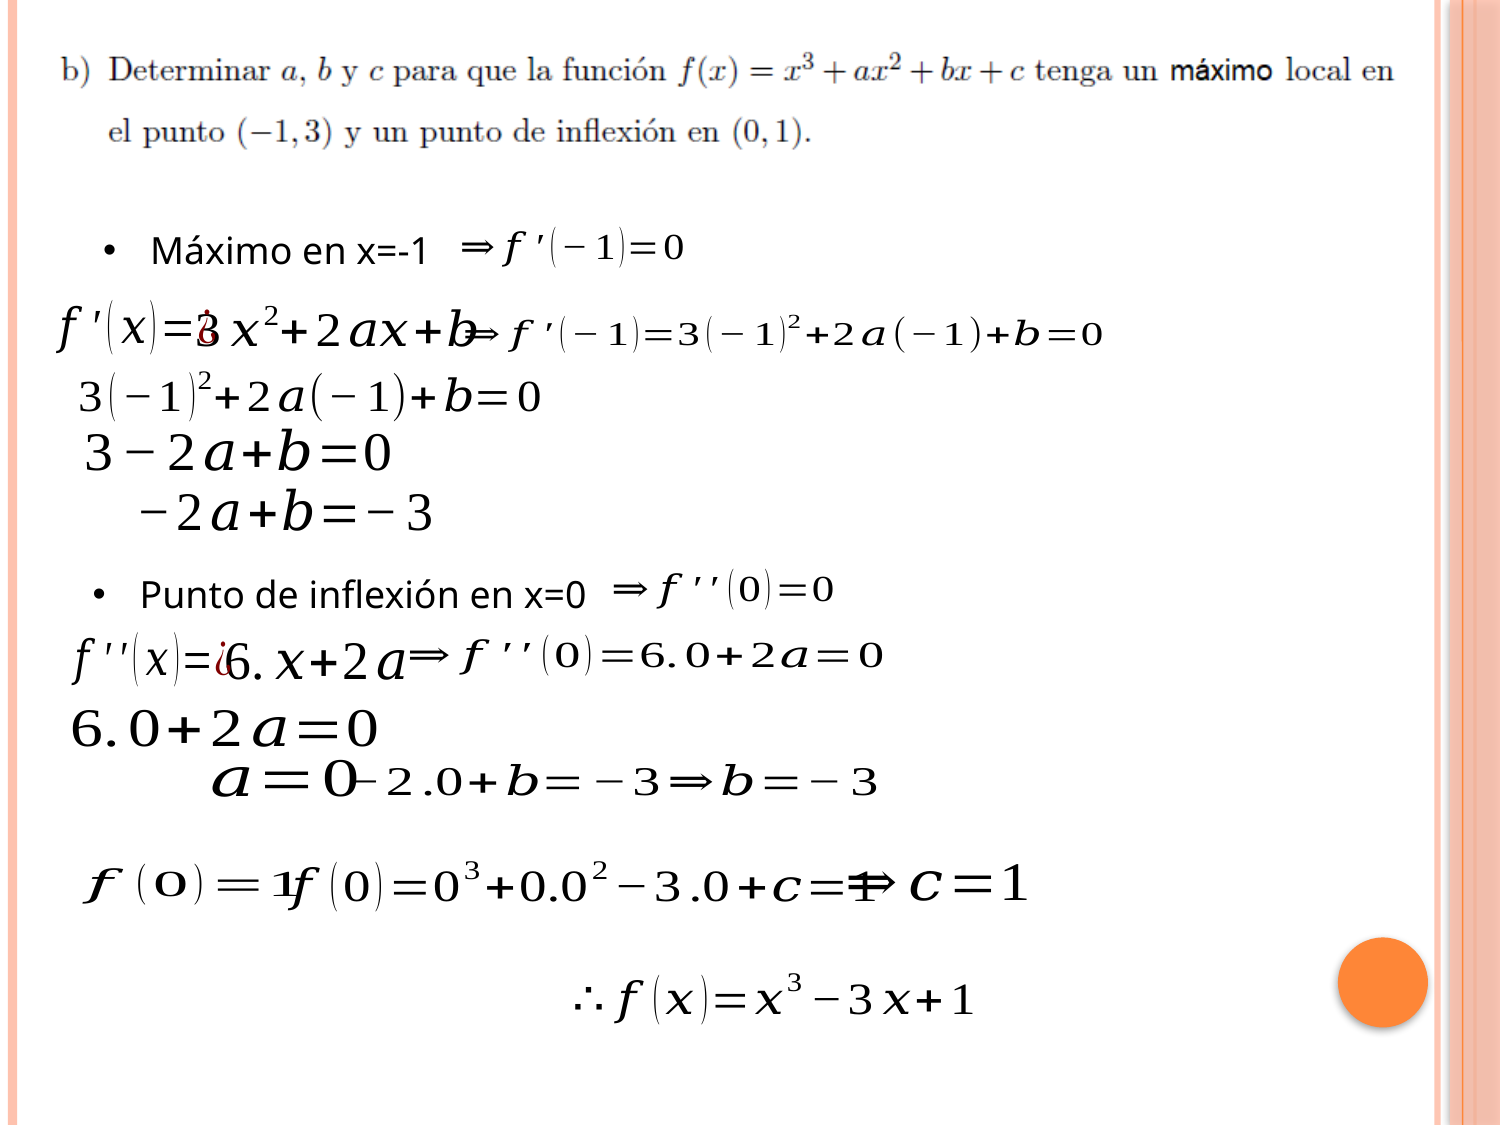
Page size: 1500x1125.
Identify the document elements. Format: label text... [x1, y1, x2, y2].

text_box Punto de inflexión en x=0 [78, 563, 620, 624]
text_box Máximo en x=-1 [88, 219, 463, 280]
picture [47, 34, 1400, 164]
